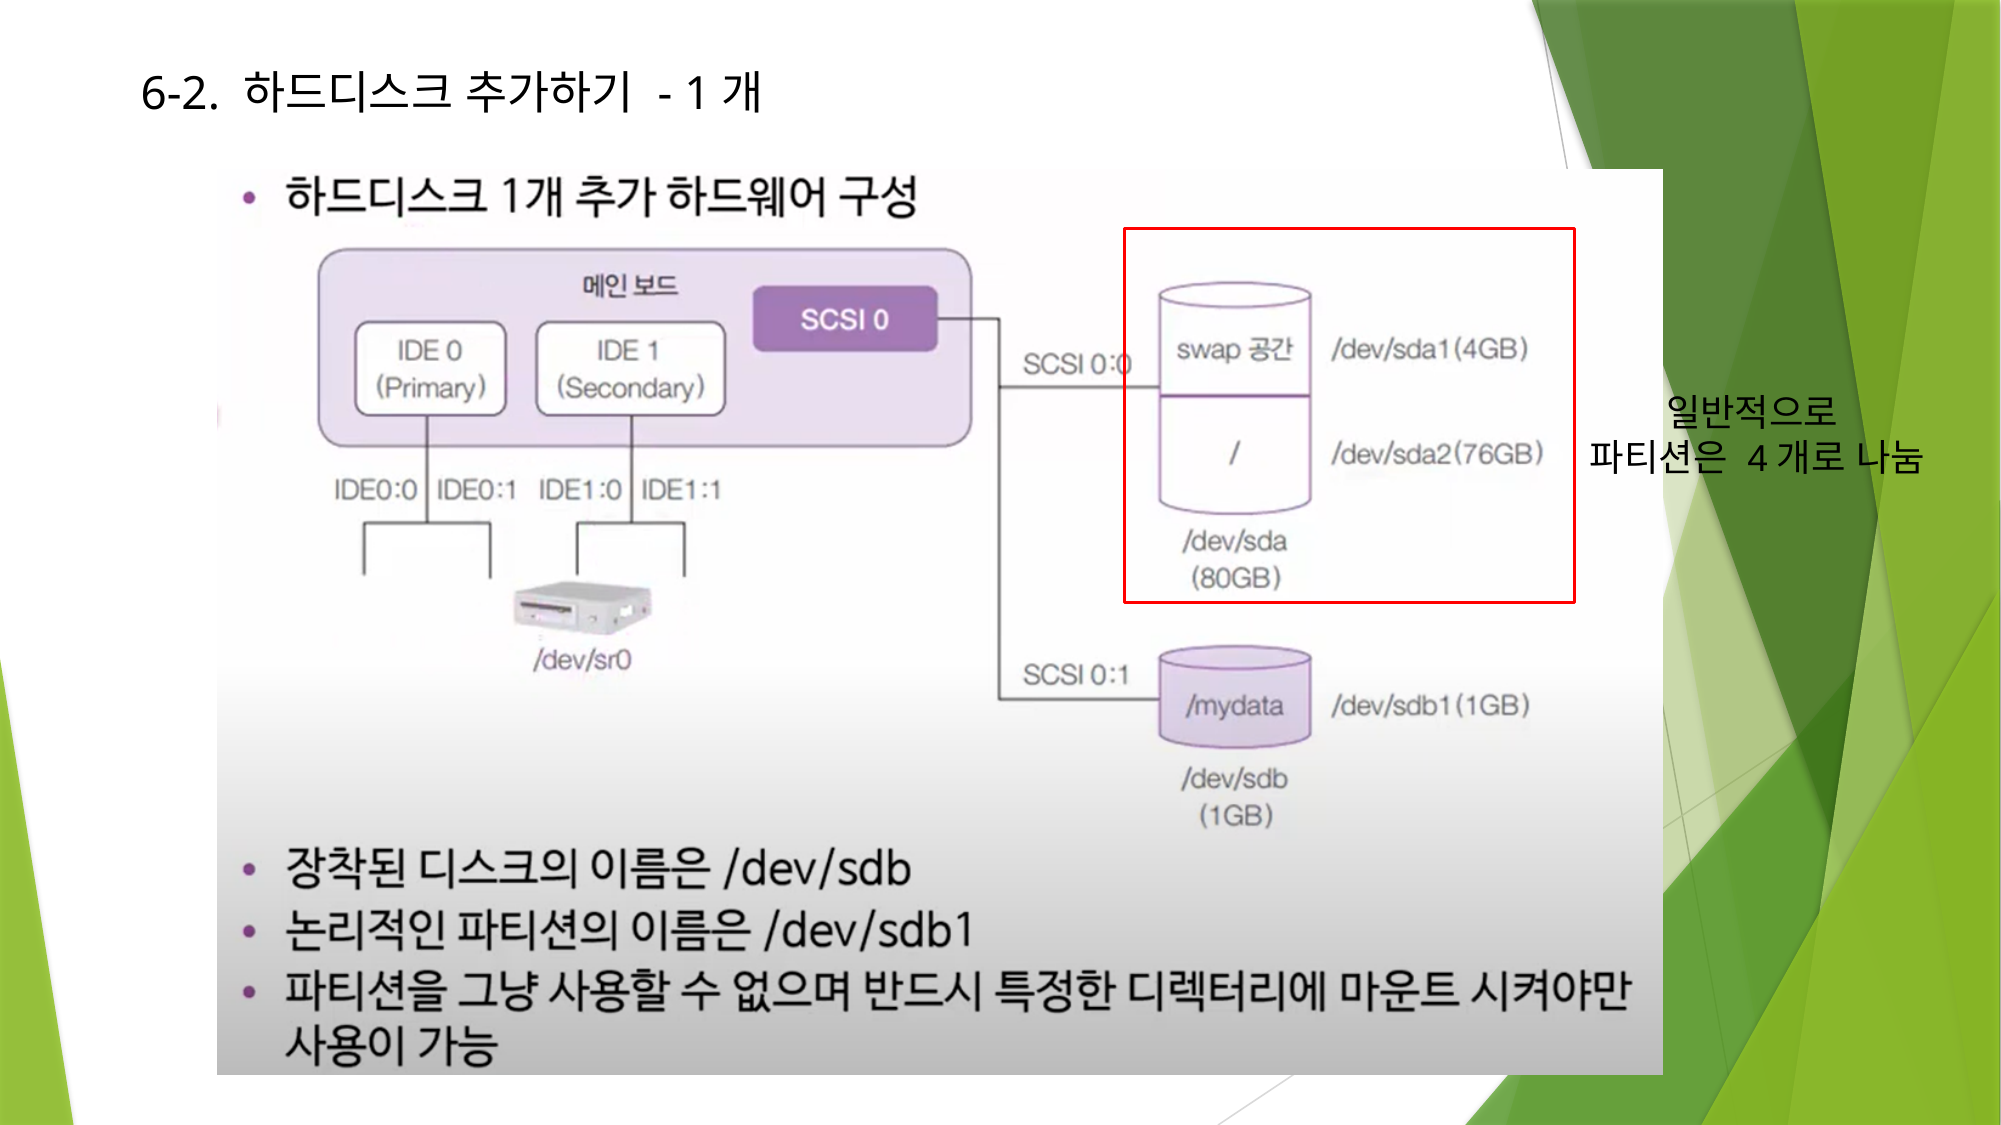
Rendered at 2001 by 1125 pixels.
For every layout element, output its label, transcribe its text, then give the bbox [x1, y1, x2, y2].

picture [216, 168, 1663, 1076]
text_box 6-2. 하드디스크 추가하기 - 1개 [125, 39, 1146, 151]
text_box 일반적으로 파티션은 4개로 나눔 [1665, 381, 1956, 486]
